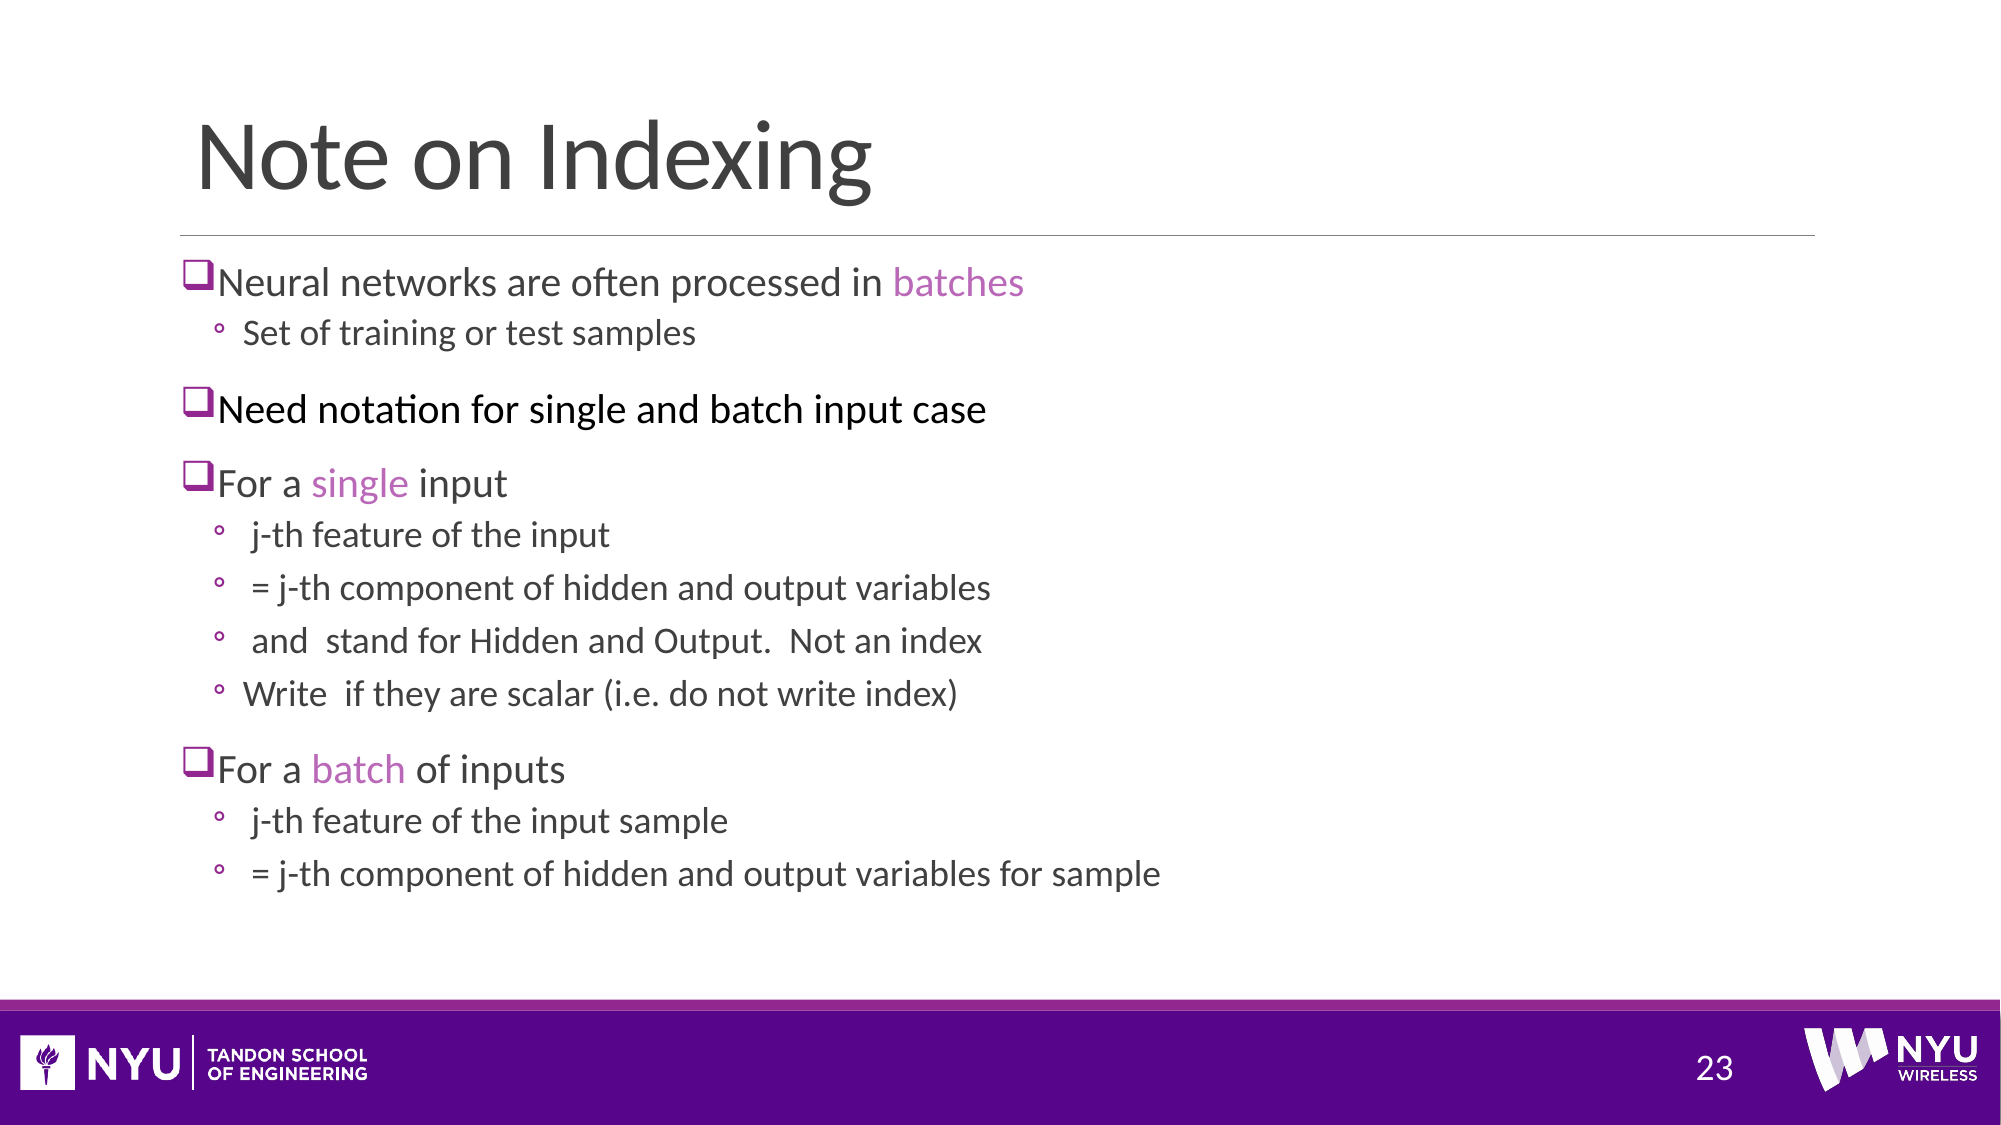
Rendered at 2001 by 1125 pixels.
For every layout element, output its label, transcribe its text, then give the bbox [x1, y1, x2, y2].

slide_number 23 [1533, 1035, 1749, 1096]
title Note on Indexing [180, 47, 1830, 218]
